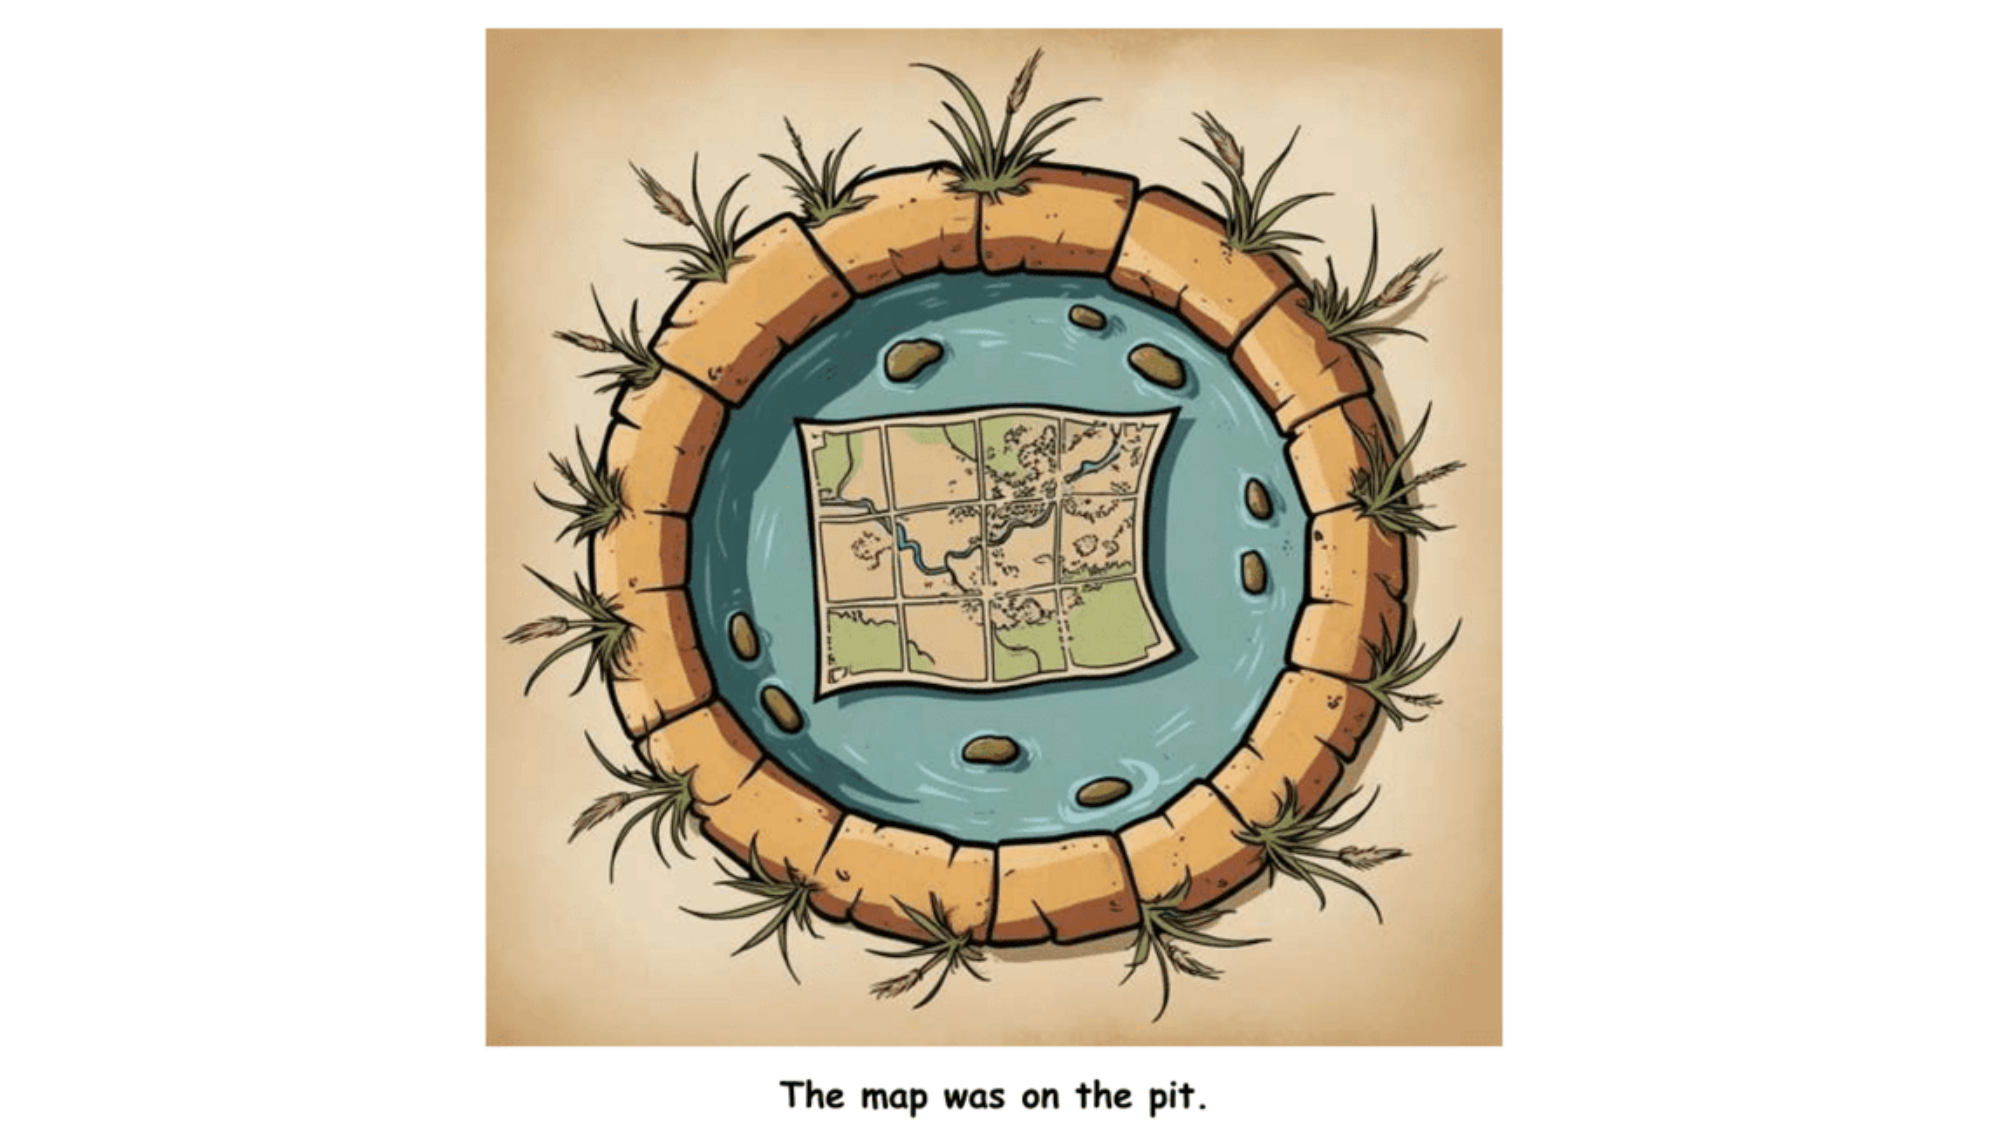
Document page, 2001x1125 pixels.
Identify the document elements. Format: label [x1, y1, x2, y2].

picture [433, 0, 1567, 1125]
